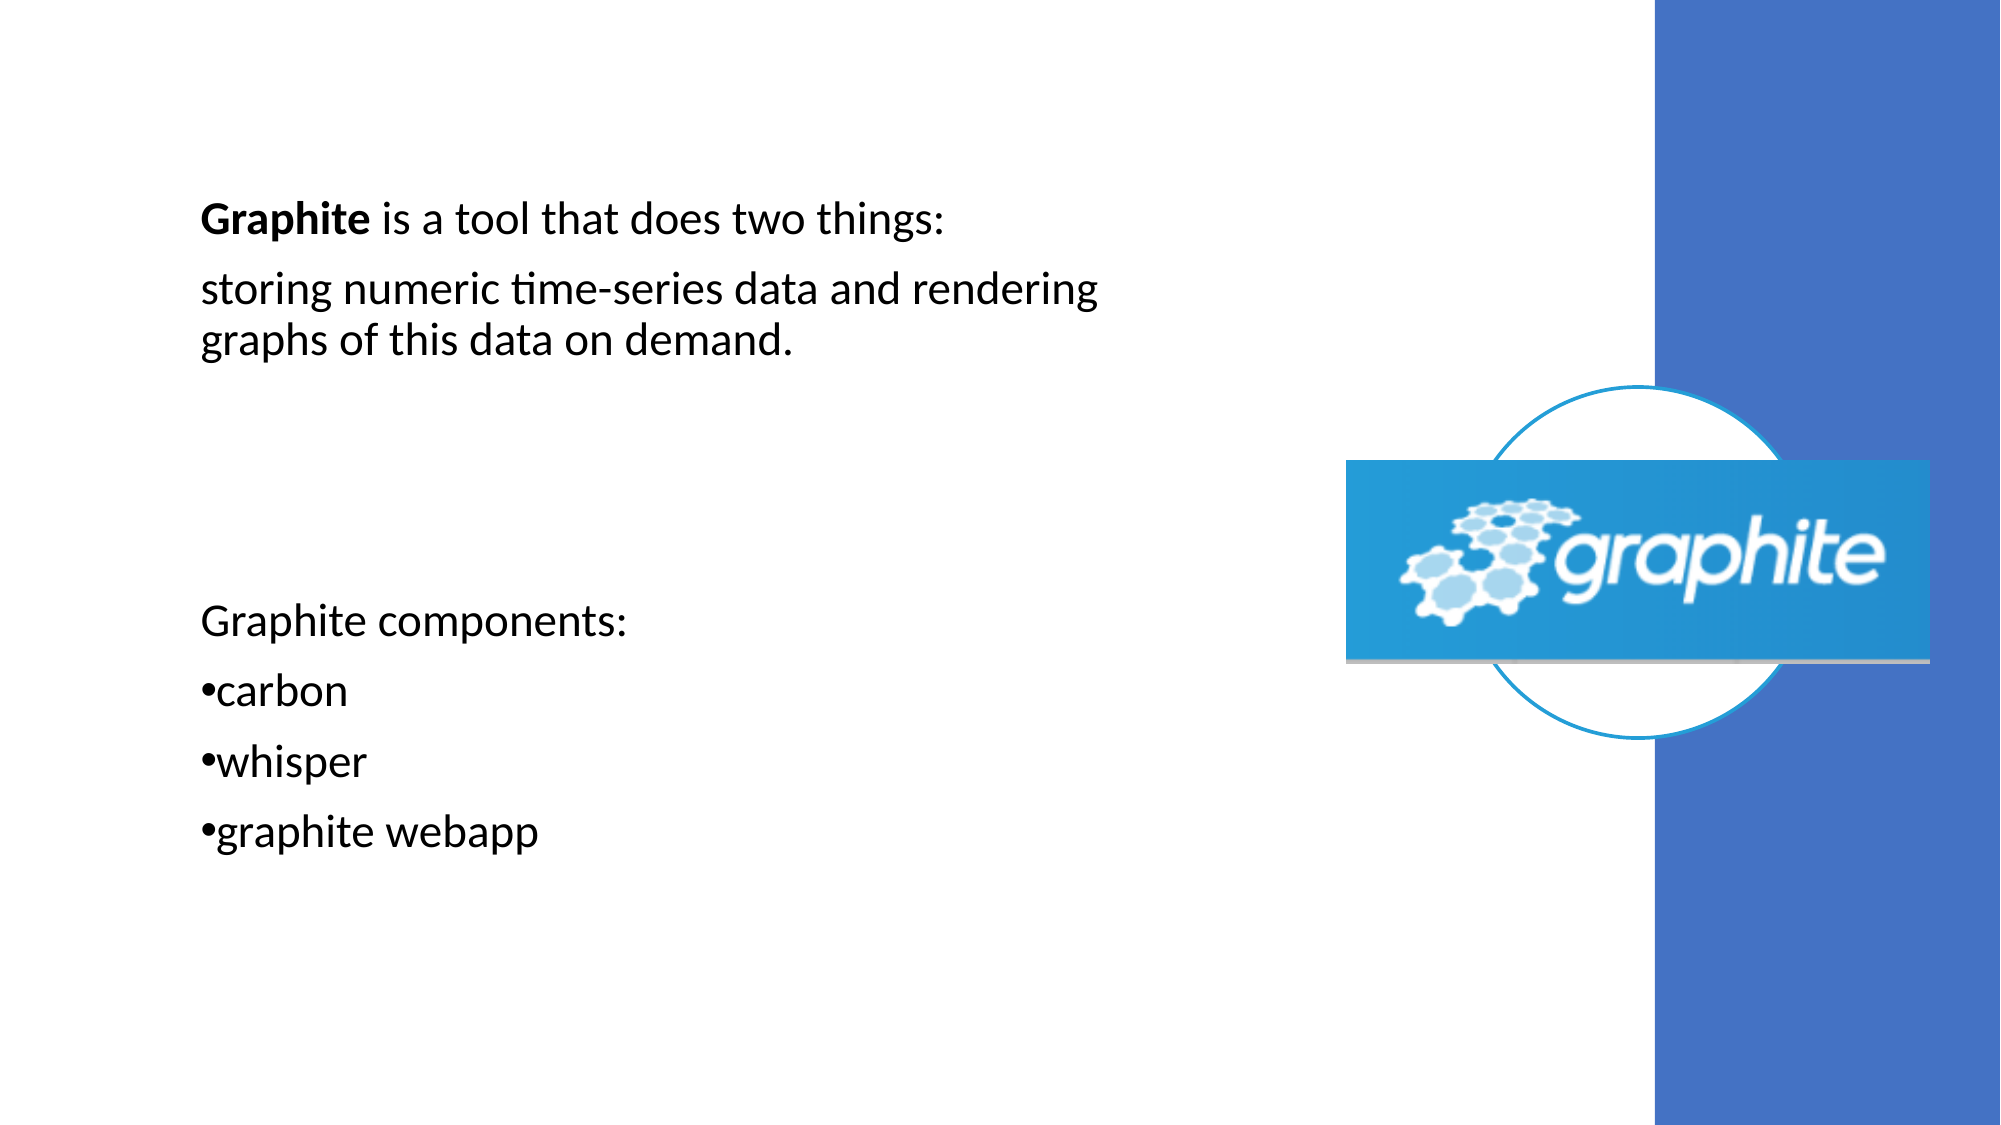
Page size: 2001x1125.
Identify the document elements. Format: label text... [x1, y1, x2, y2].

text_box [1494, 385, 1782, 460]
text_box [1493, 664, 1783, 740]
picture [1346, 460, 1931, 664]
list Graphite is a tool that does two things: storing numeric time-series data and rendering graphs of this data on demand. Graphite components: carbon whisper graphite webapp [185, 185, 1247, 866]
text_box [1654, 0, 2000, 1125]
